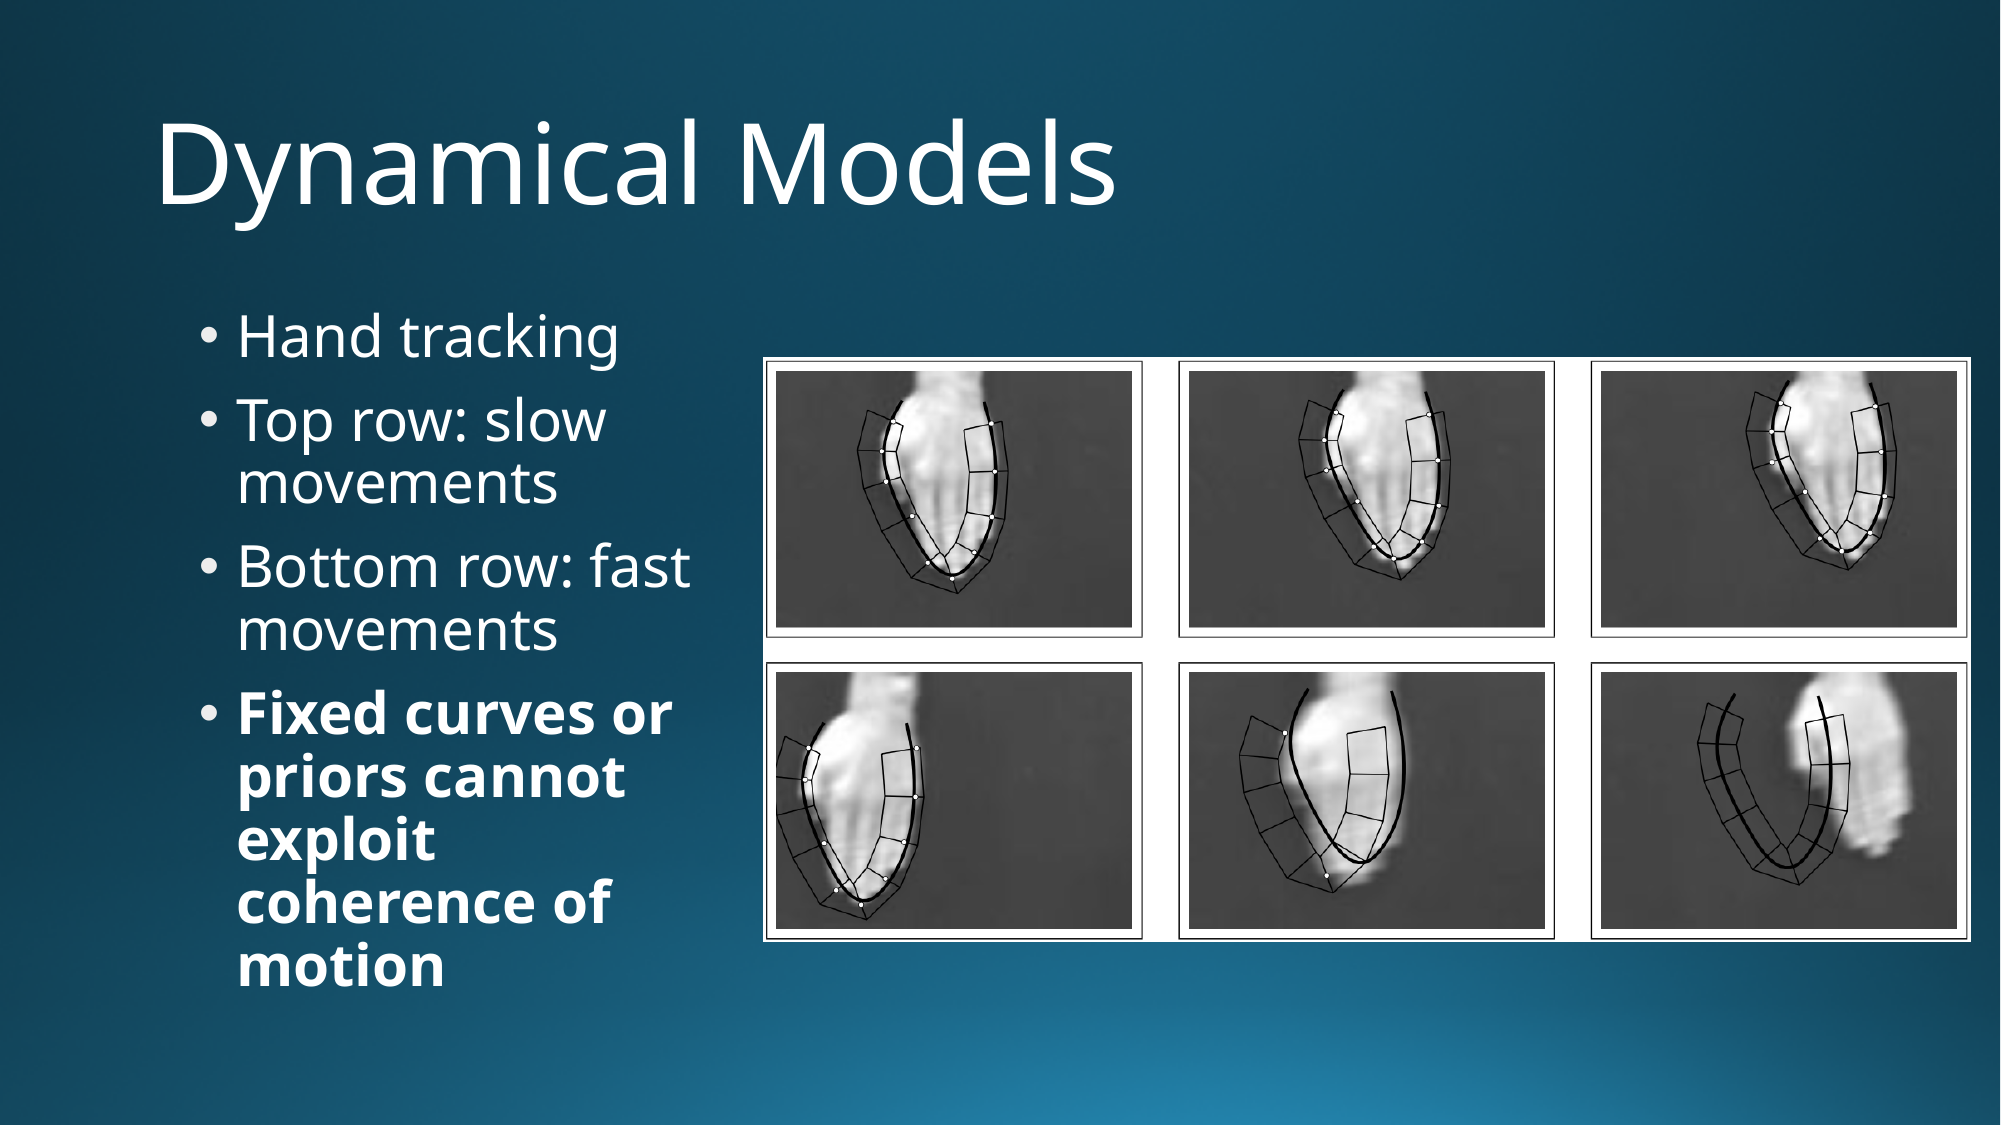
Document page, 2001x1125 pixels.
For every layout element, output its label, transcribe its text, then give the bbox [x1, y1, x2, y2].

title Dynamical Models [137, 59, 1863, 278]
list Hand tracking Top row: slow movements Bottom row: fast movements Fixed curves or priors cannot exploit coherence of motion [183, 299, 727, 1090]
picture [0, 0, 2001, 1125]
